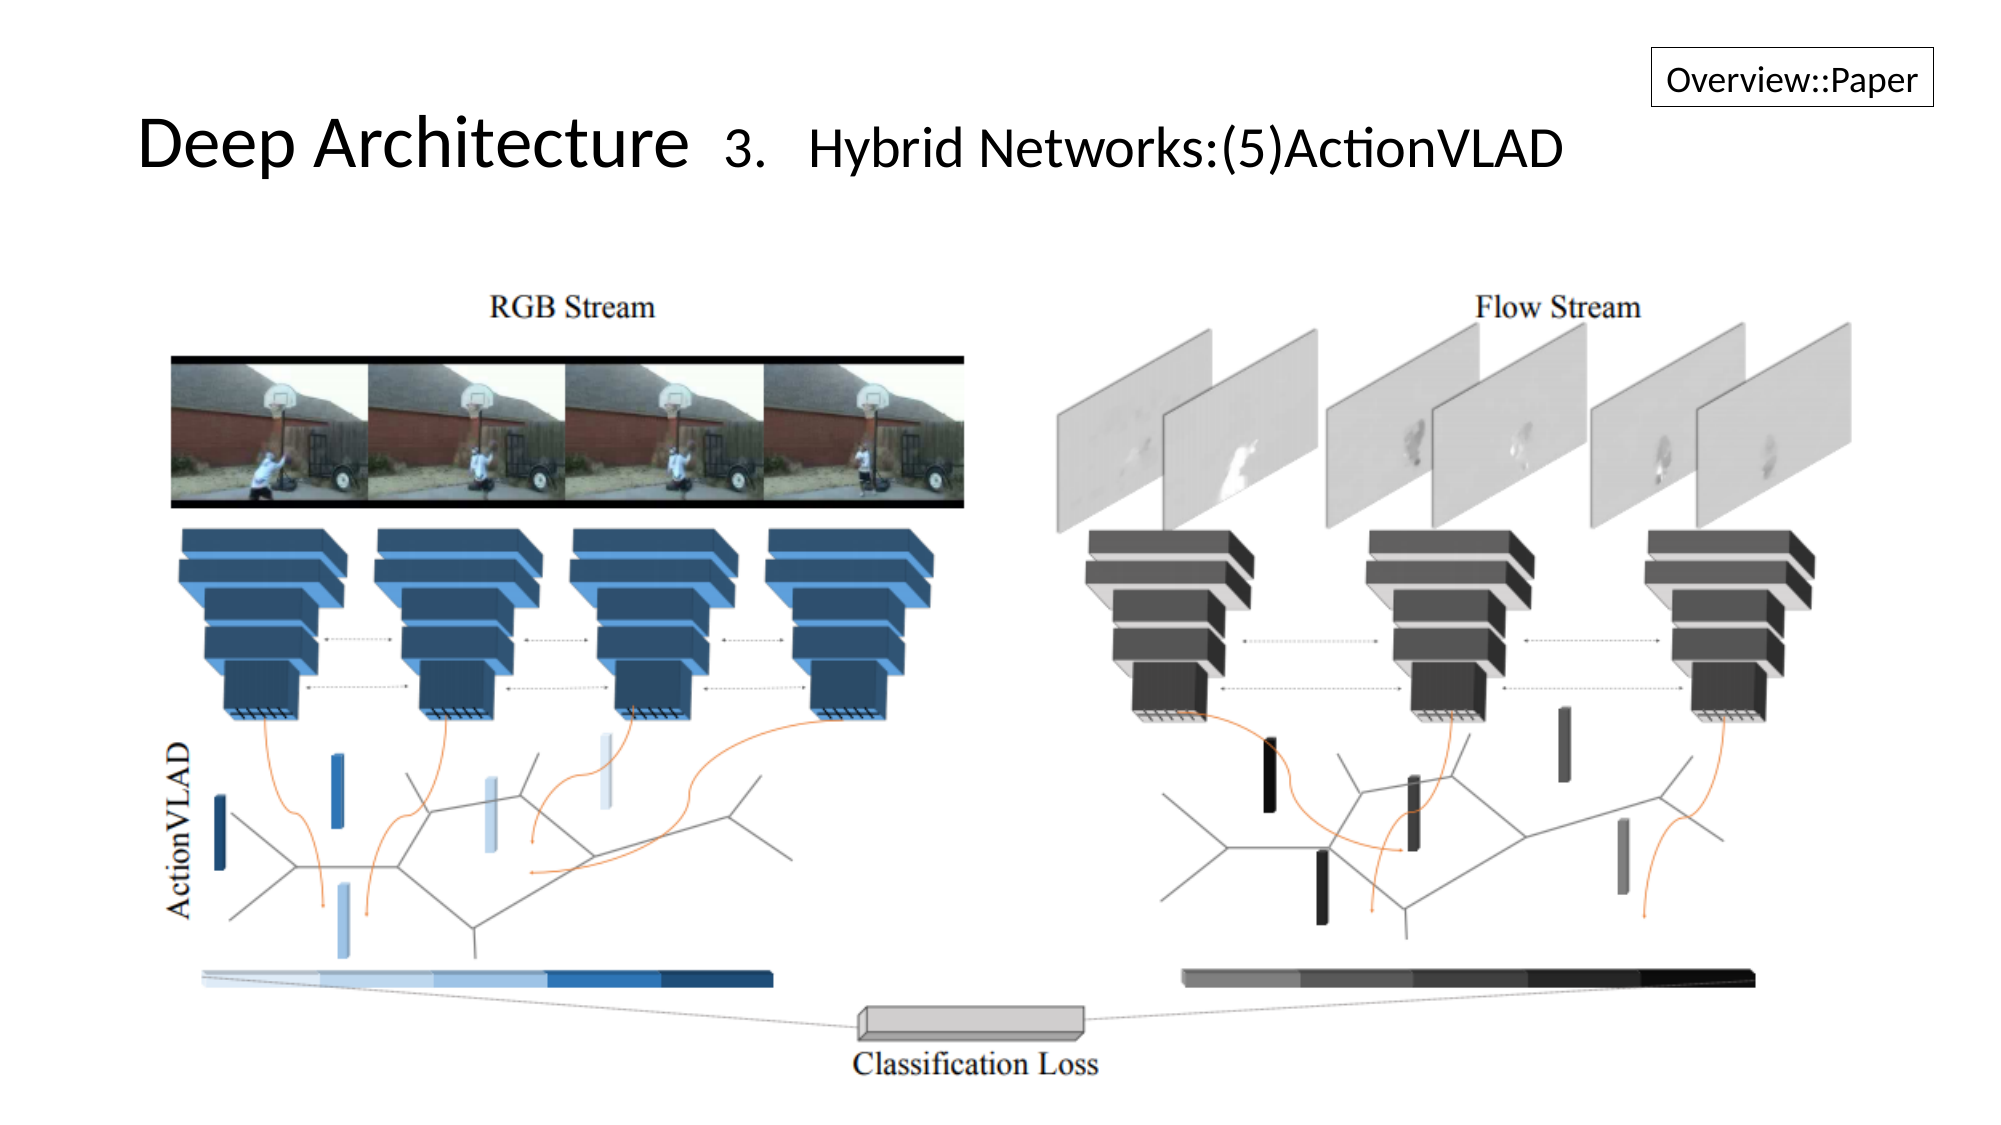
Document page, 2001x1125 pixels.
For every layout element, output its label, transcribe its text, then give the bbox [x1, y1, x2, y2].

text_box Deep Architecture [122, 85, 707, 191]
picture [95, 244, 1892, 1125]
text_box Overview::Paper [1651, 47, 1934, 107]
text_box Hybrid Networks:(5)ActionVLAD [709, 102, 1621, 244]
